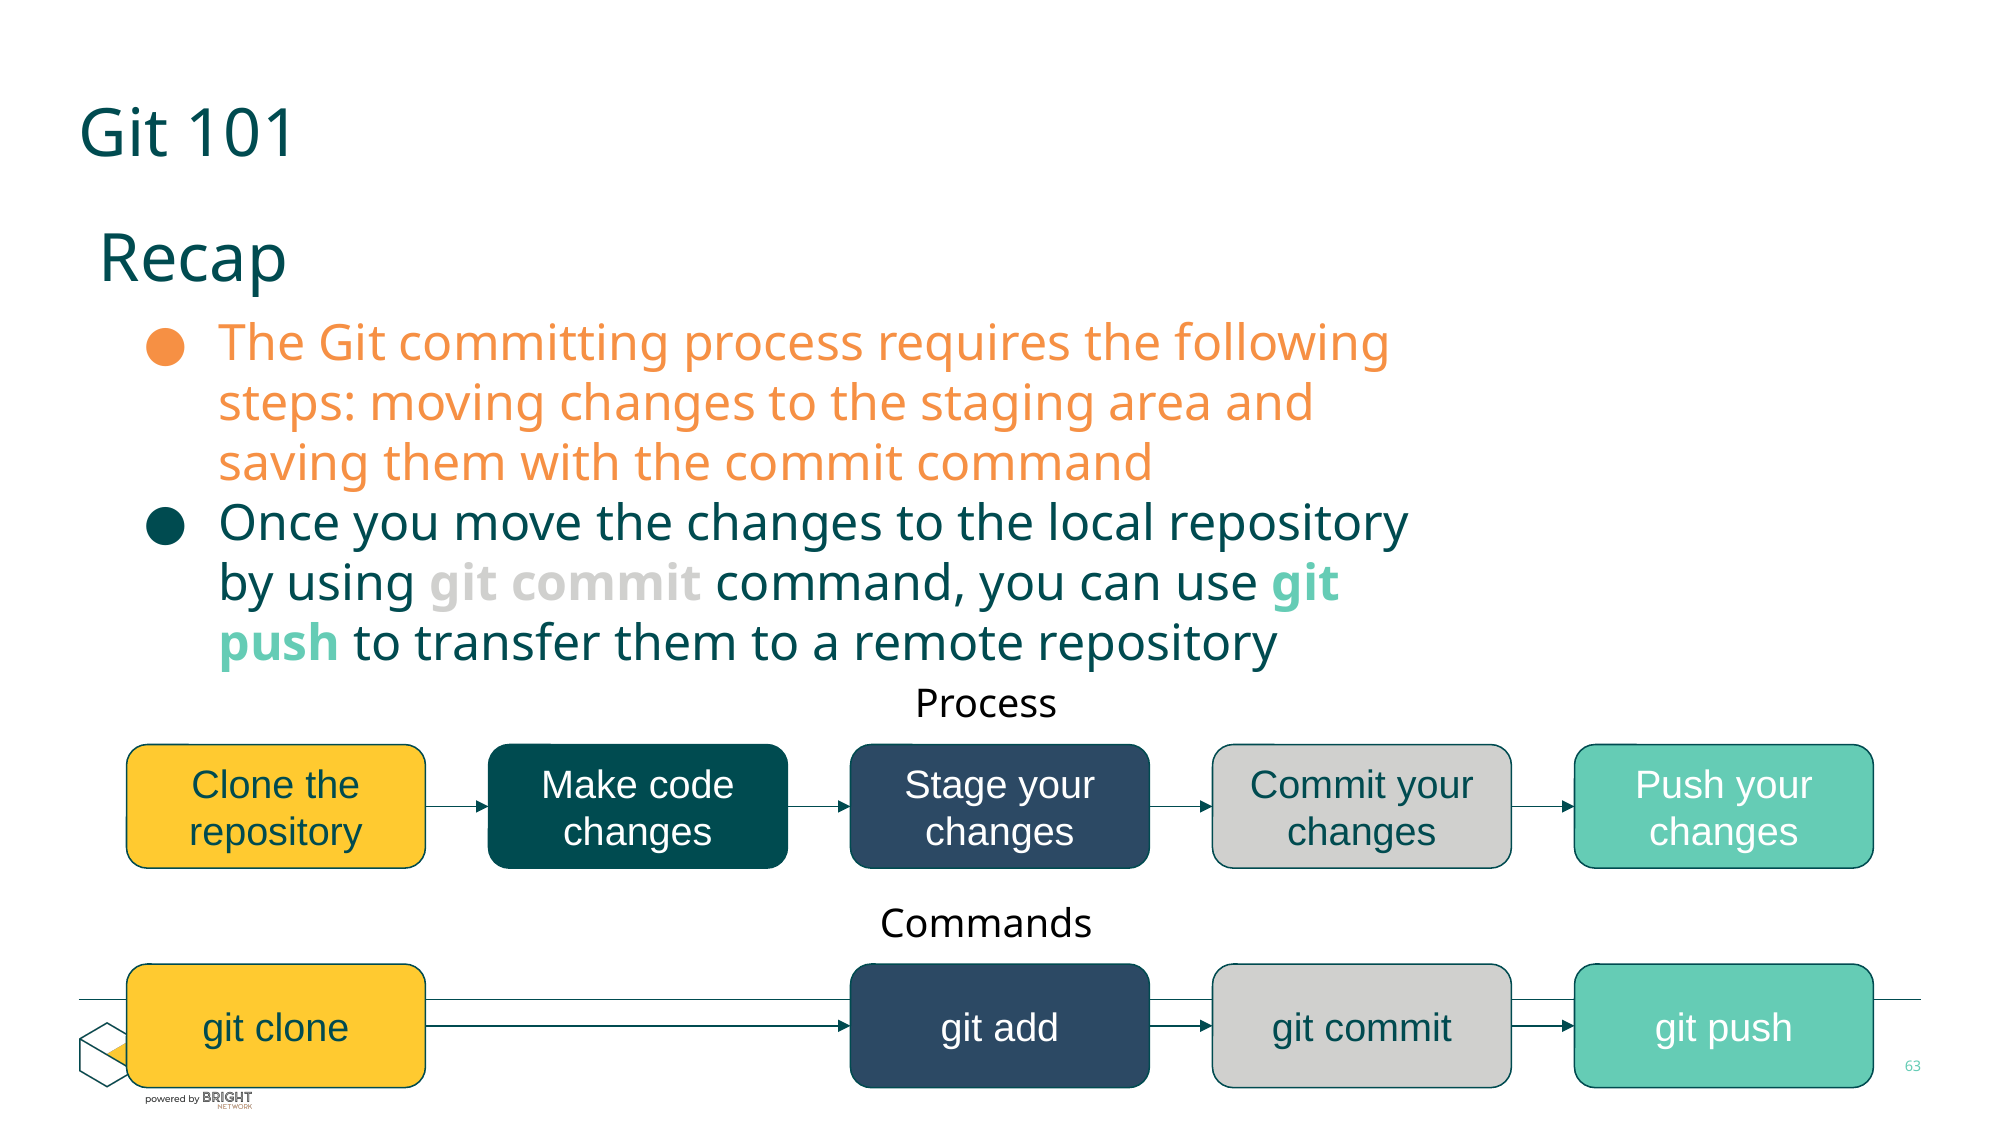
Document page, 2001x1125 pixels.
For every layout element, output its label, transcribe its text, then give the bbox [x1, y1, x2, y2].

picture [79, 1022, 365, 1109]
title Git 101 [78, 90, 1922, 171]
title Recap [98, 214, 1914, 286]
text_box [126, 877, 1874, 1088]
slide_number ‹#› [1882, 1049, 1922, 1084]
text_box The Git committing process requires the following steps: moving changes to the staging area and saving them with the commit command Once you move the changes to the local repository by using git commit command, you can use git push to transfer them to a remote repository [98, 290, 1456, 644]
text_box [126, 657, 1874, 869]
